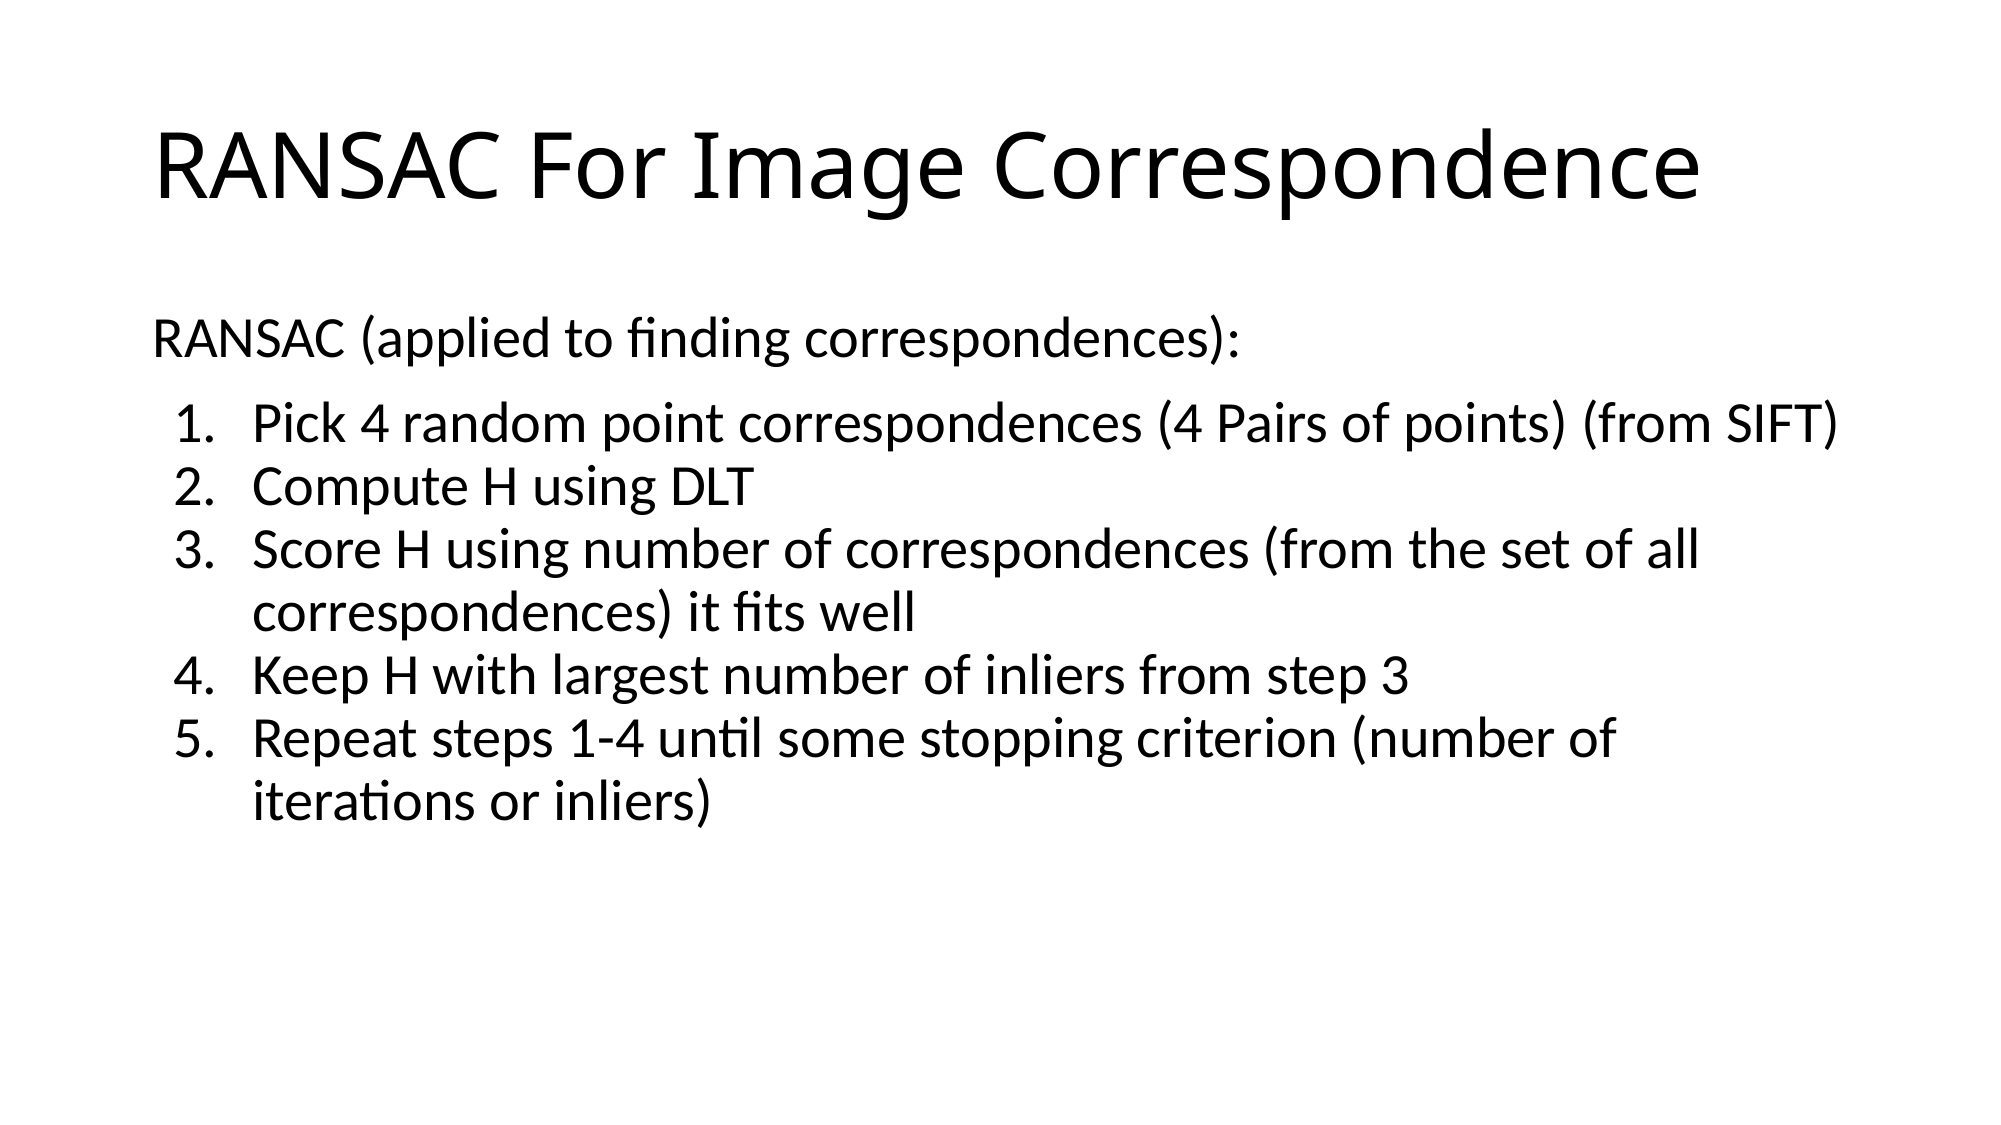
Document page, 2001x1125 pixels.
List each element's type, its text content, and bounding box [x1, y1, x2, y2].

list RANSAC (applied to finding correspondences): Pick 4 random point correspondences (4 Pairs of points) (from SIFT) Compute H using DLT Score H using number of correspondences (from the set of all correspondences) it fits well Keep H with largest number of inliers from step 3 Repeat steps 1-4 until some stopping criterion (number of iterations or inliers) [137, 299, 1863, 1014]
title RANSAC For Image Correspondence [137, 59, 1863, 278]
